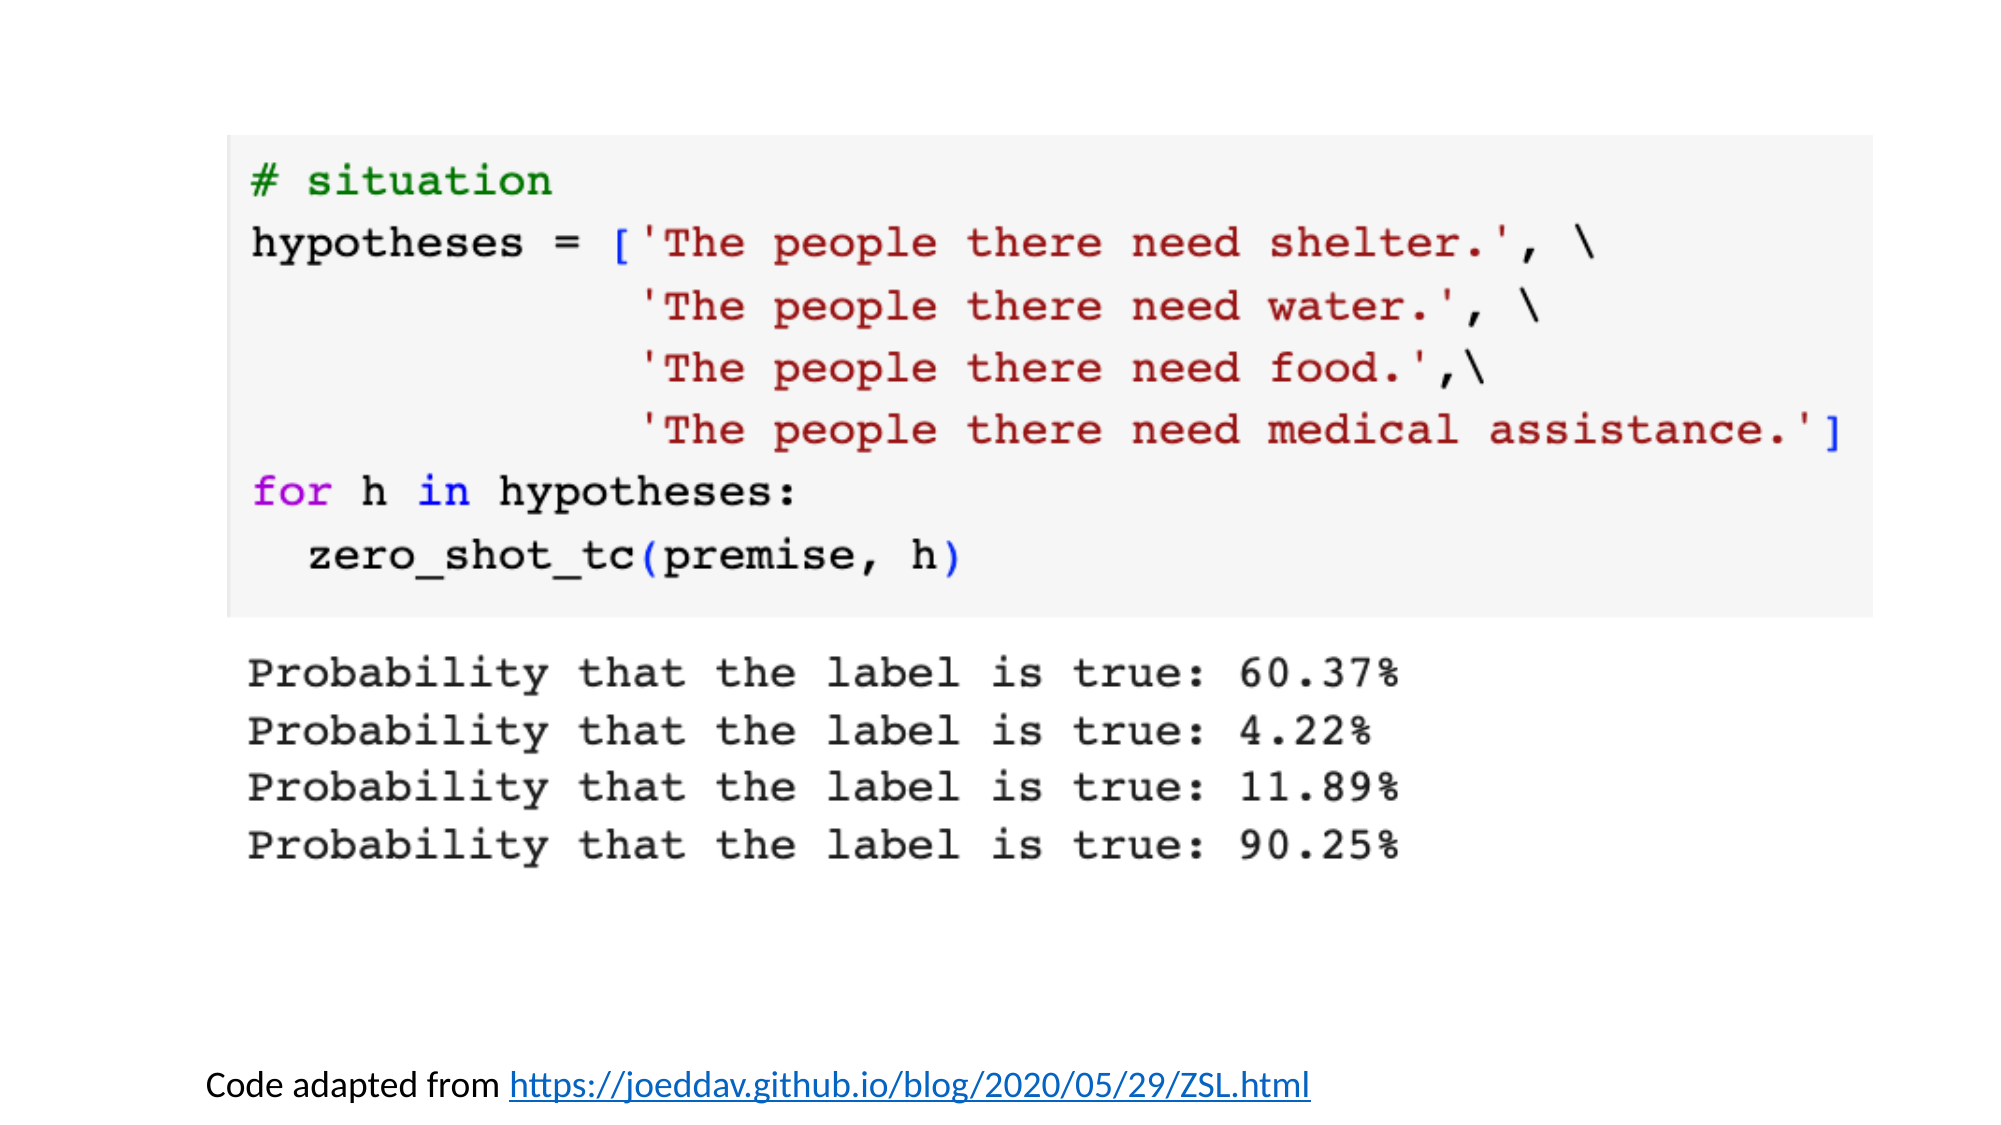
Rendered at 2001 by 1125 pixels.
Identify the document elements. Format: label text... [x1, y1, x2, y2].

text_box Code adapted from https://joeddav.github.io/blog/2020/05/29/ZSL.html [191, 1052, 1832, 1113]
picture [227, 135, 1873, 902]
